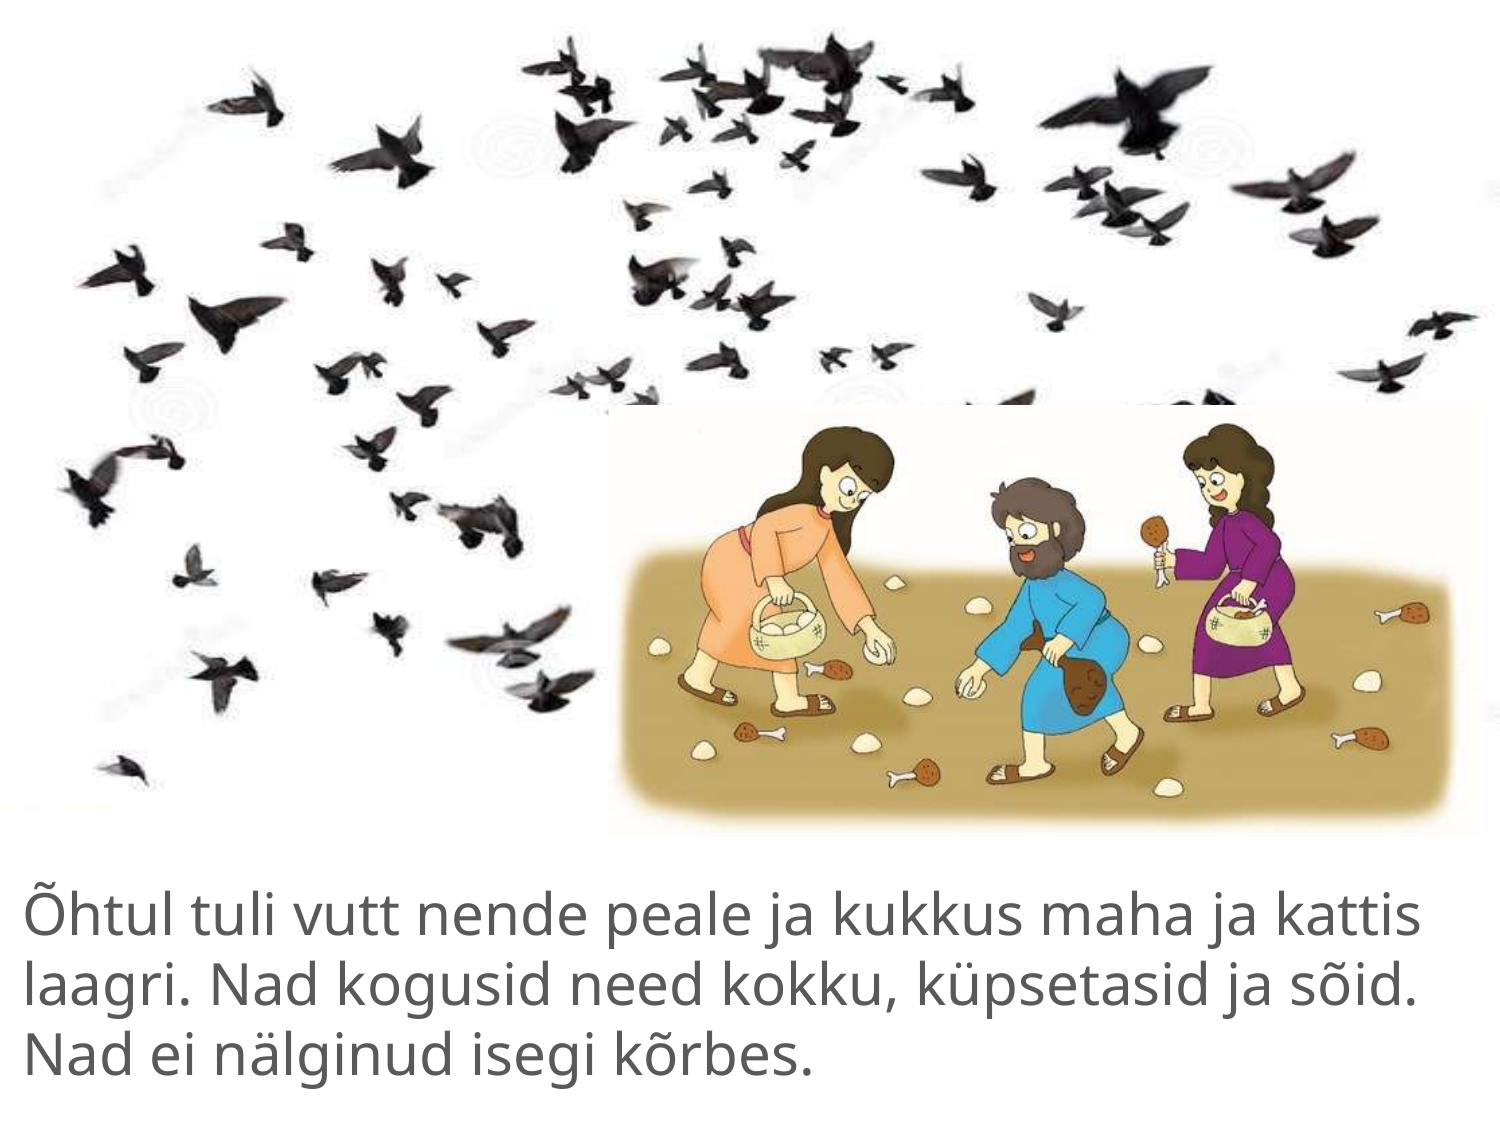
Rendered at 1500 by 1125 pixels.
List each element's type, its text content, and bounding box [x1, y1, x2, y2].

picture [0, 0, 1500, 837]
text_box Õhtul tuli vutt nende peale ja kukkus maha ja kattis laagri. Nad kogusid need kokku, küpsetasid ja sõid. Nad ei nälginud isegi kõrbes. [7, 869, 1493, 1095]
